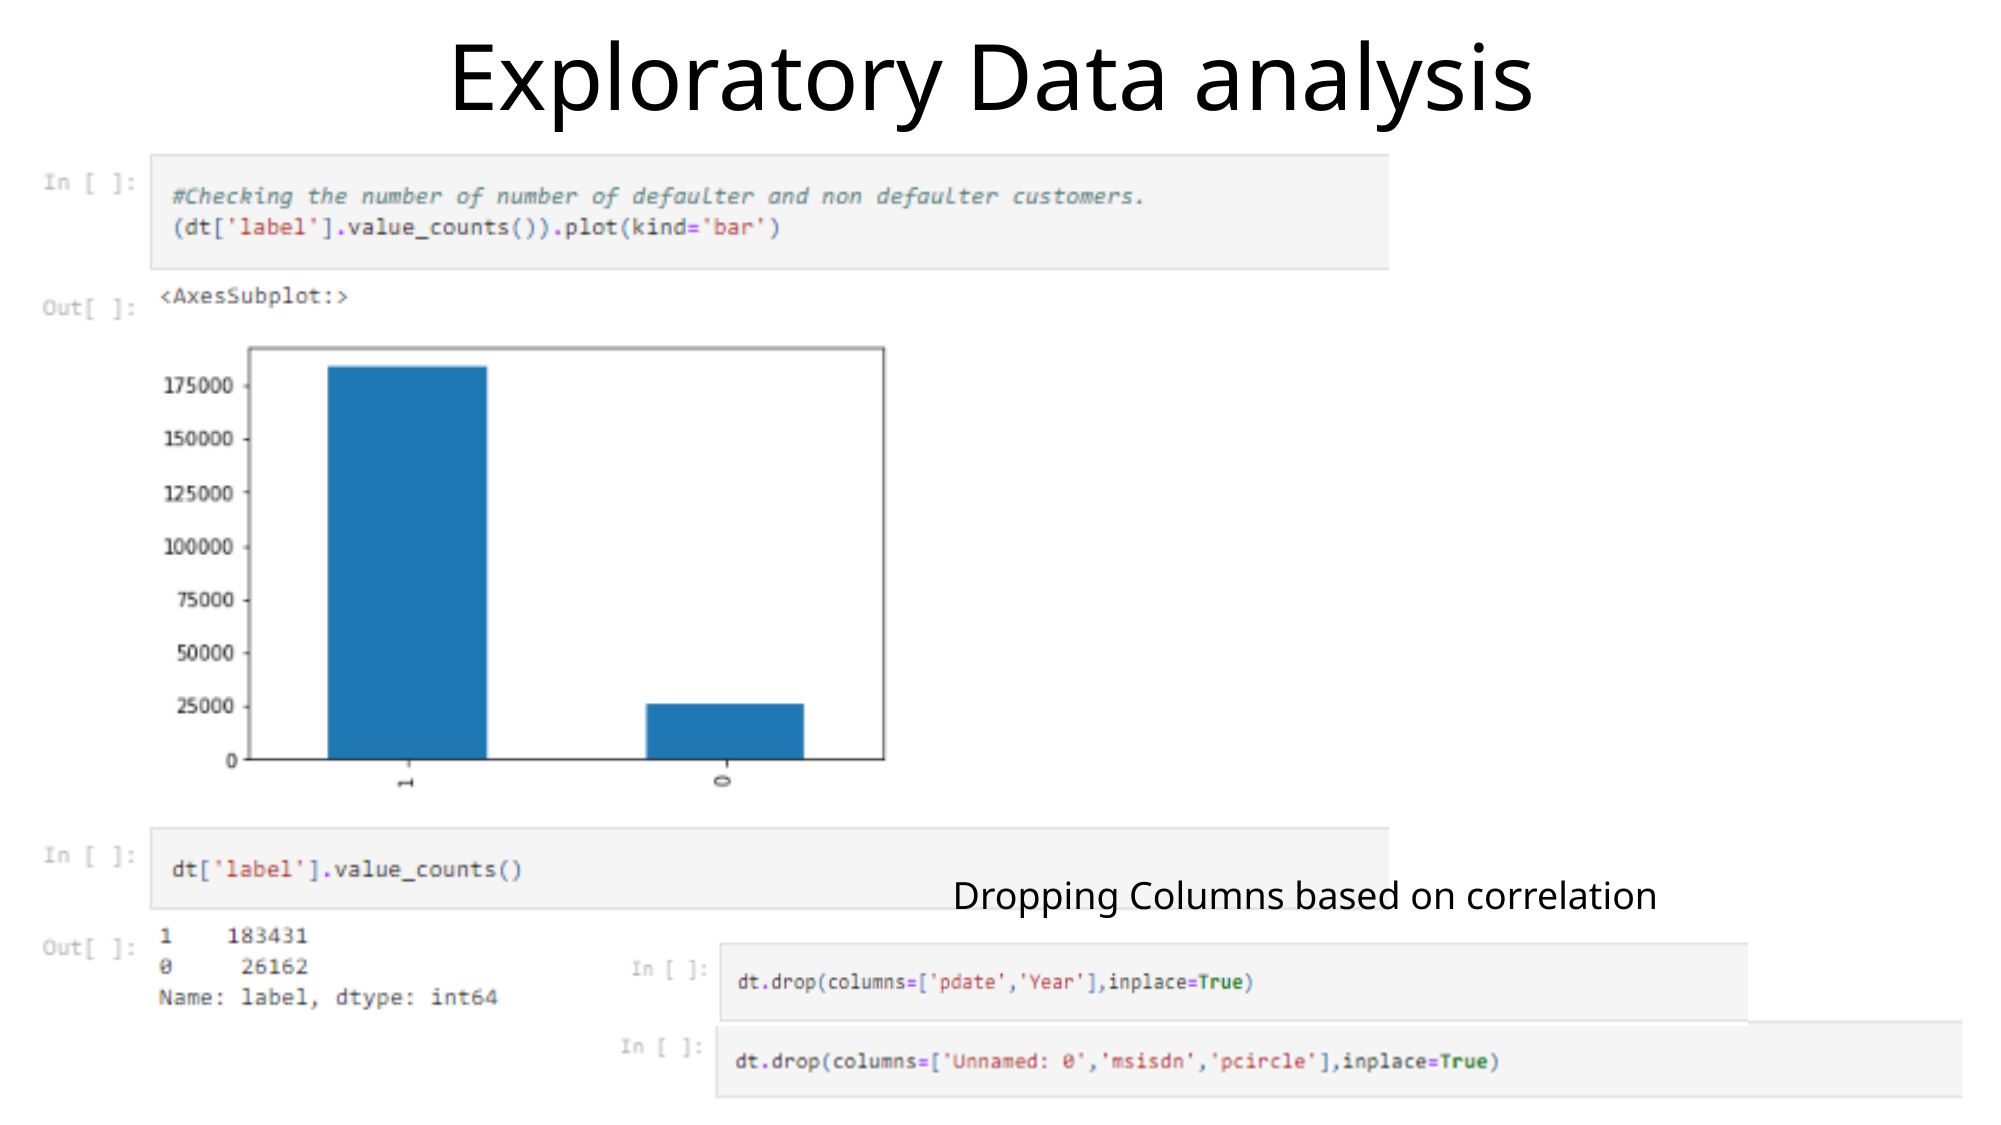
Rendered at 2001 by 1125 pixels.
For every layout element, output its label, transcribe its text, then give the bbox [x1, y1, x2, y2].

title Exploratory Data analysis [129, 18, 1855, 144]
text_box Dropping Columns based on correlation [1389, 864, 1712, 925]
picture [21, 144, 1963, 1106]
